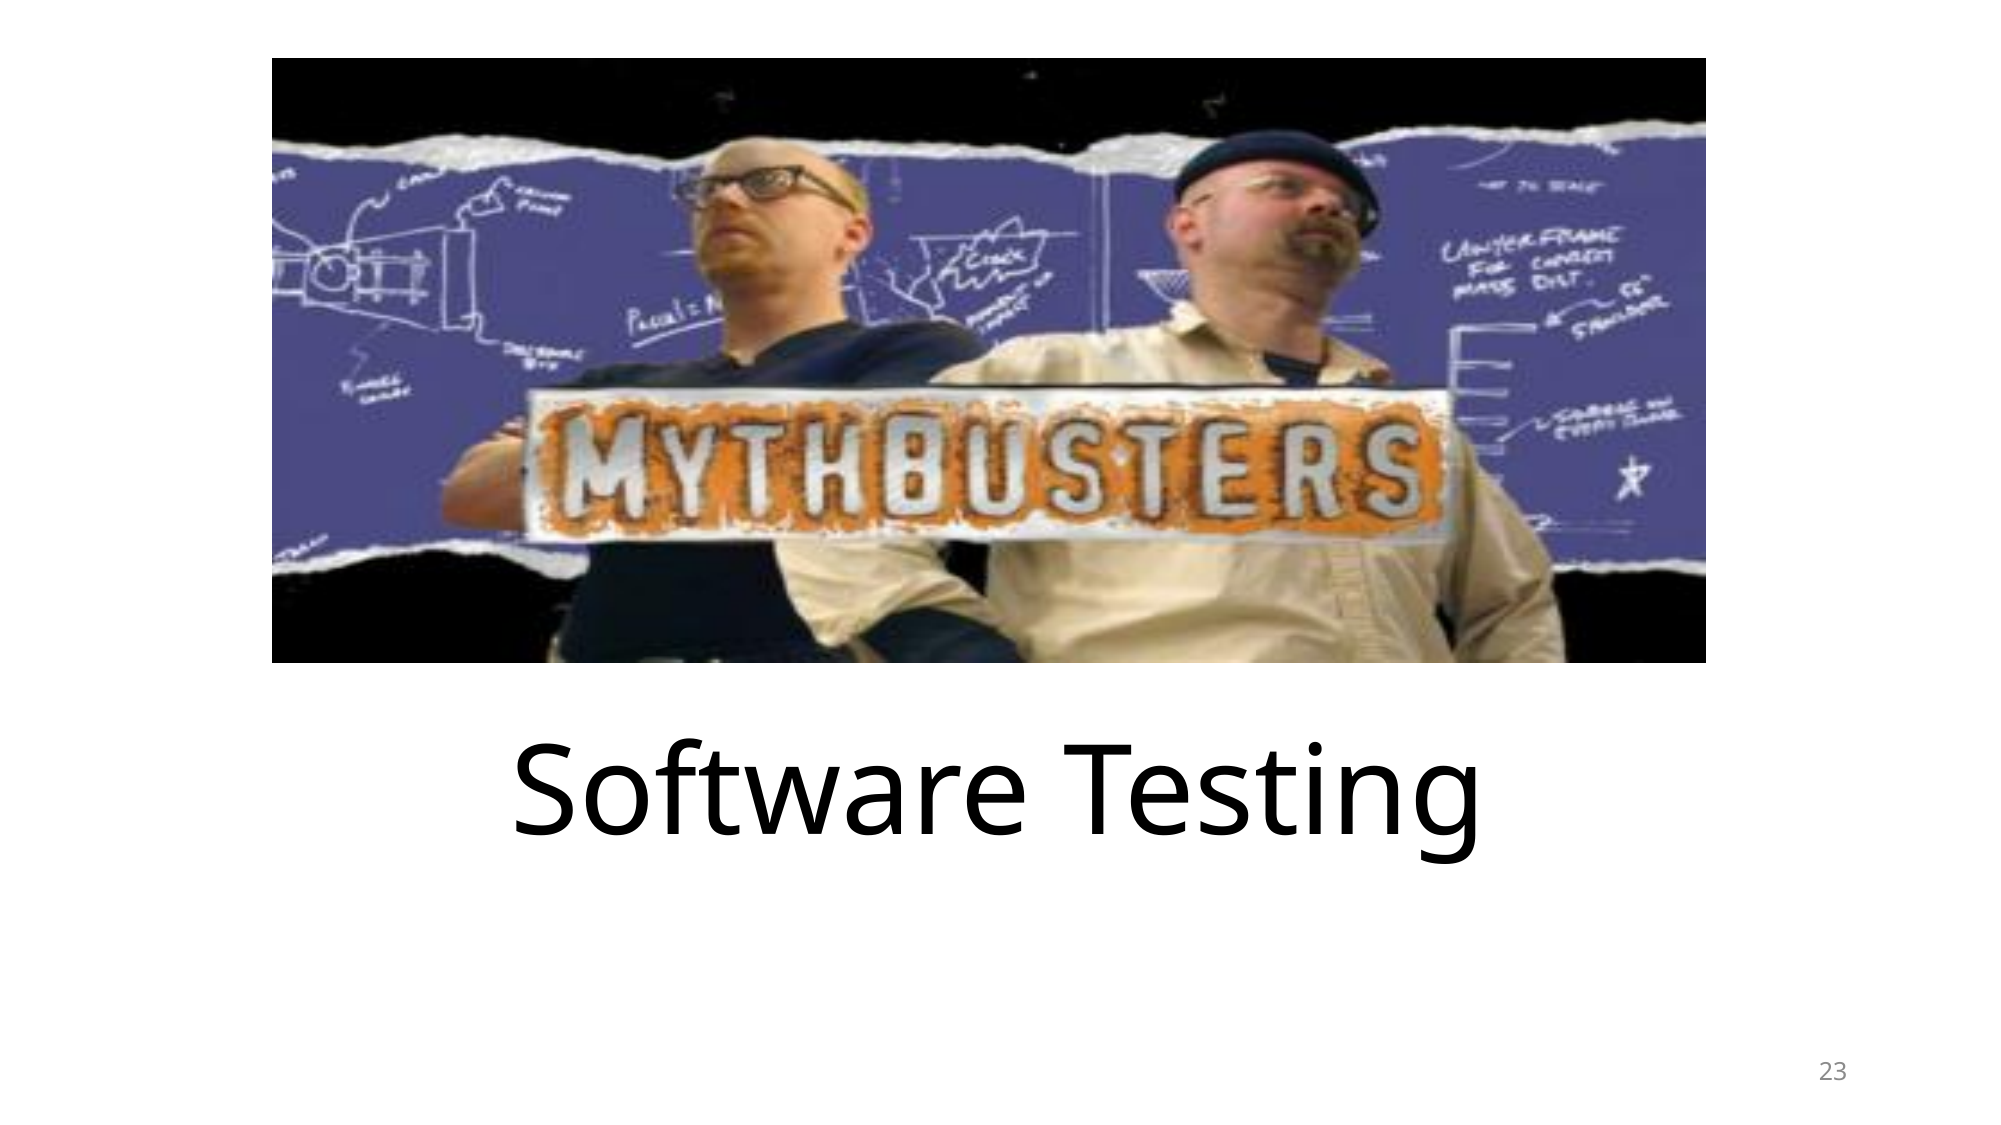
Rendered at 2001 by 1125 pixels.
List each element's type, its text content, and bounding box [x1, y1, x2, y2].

title Software Testing [136, 401, 1862, 869]
slide_number 23 [1412, 1042, 1863, 1103]
picture [271, 58, 1706, 663]
